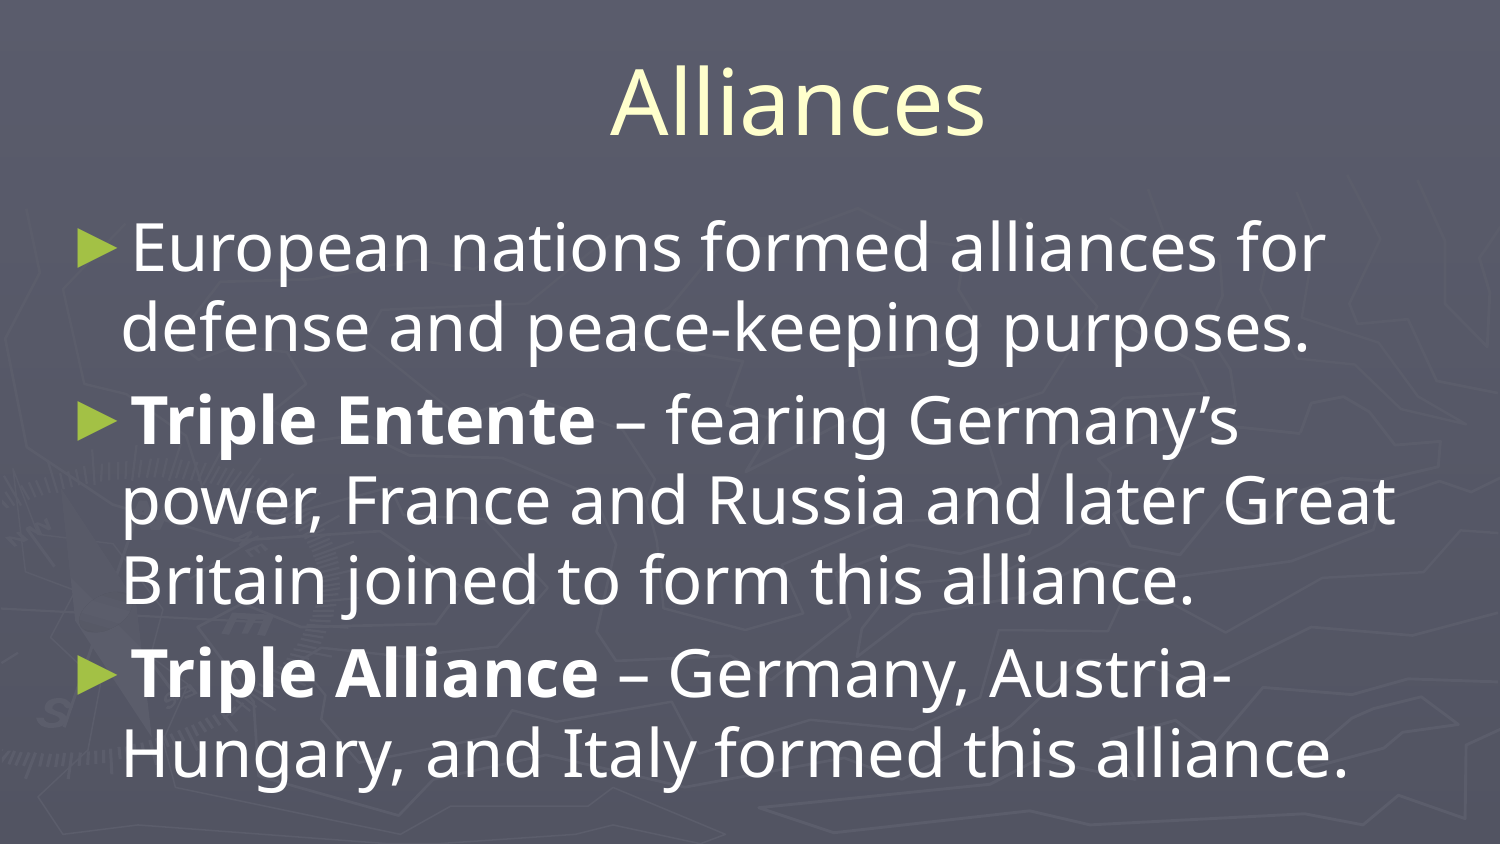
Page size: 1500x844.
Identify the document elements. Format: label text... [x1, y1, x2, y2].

title Alliances [98, 28, 1500, 169]
list European nations formed alliances for defense and peace-keeping purposes. Triple Entente – fearing Germany’s power, France and Russia and later Great Britain joined to form this alliance. Triple Alliance – Germany, Austria-Hungary, and Italy formed this alliance. [49, 196, 1451, 751]
